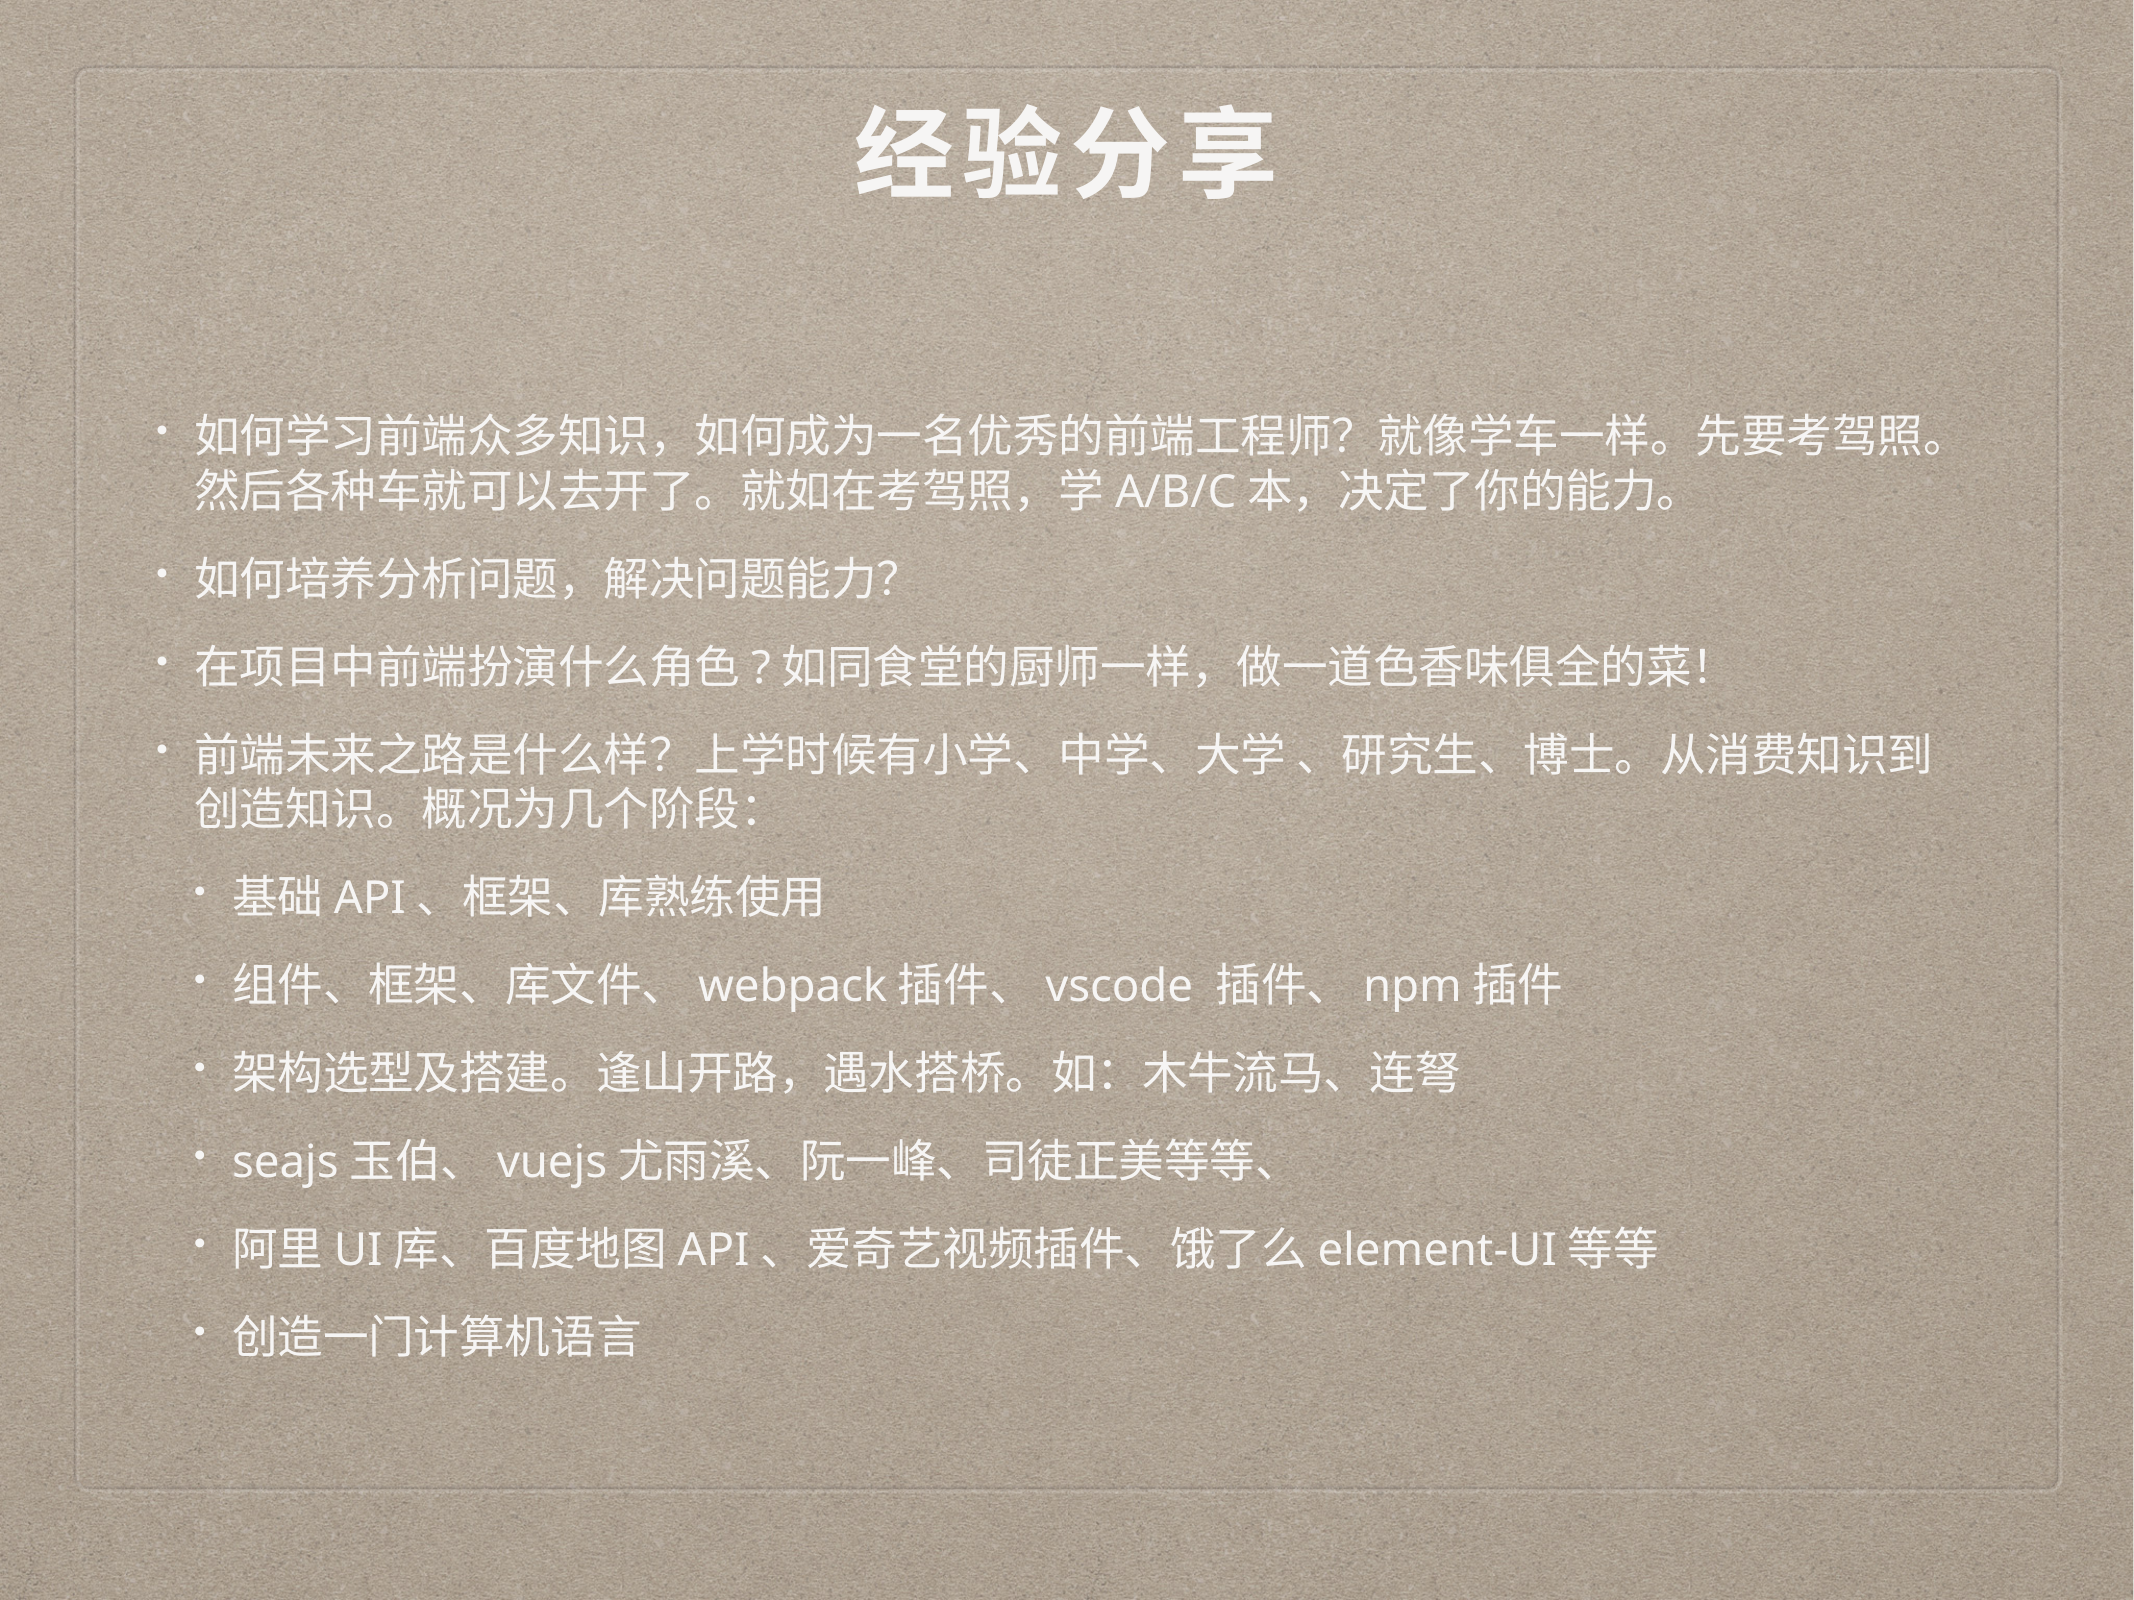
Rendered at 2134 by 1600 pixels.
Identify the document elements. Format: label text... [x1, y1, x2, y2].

title 经验分享 [147, 104, 1986, 228]
picture [0, 0, 2134, 1600]
list 如何学习前端众多知识，如何成为一名优秀的前端工程师？就像学车一样。先要考驾照。然后各种车就可以去开了。就如在考驾照，学A/B/C本，决定了你的能力。 如何培养分析问题，解决问题能力？ 在项目中前端扮演什么角色?如同食堂的厨师一样，做一道色香味俱全的菜！ 前端未来之路是什么样？上学时候有小学、中学、大学 、研究生、博士。从消费知识到创造知识。概况为几个阶段： 基础API、框架、库熟练使用 组件、框架、库文件、webpack插件、vscode 插件、npm插件 架构选型及搭建。逢山开路，遇水搭桥。如：木牛流马、连弩 seajs玉伯、vuejs尤雨溪、阮一峰、司徒正美等等、 阿里UI库、百度地图API、爱奇艺视频插件、饿了么element-UI等等 创造一门计算机语言 [147, 228, 1986, 1461]
